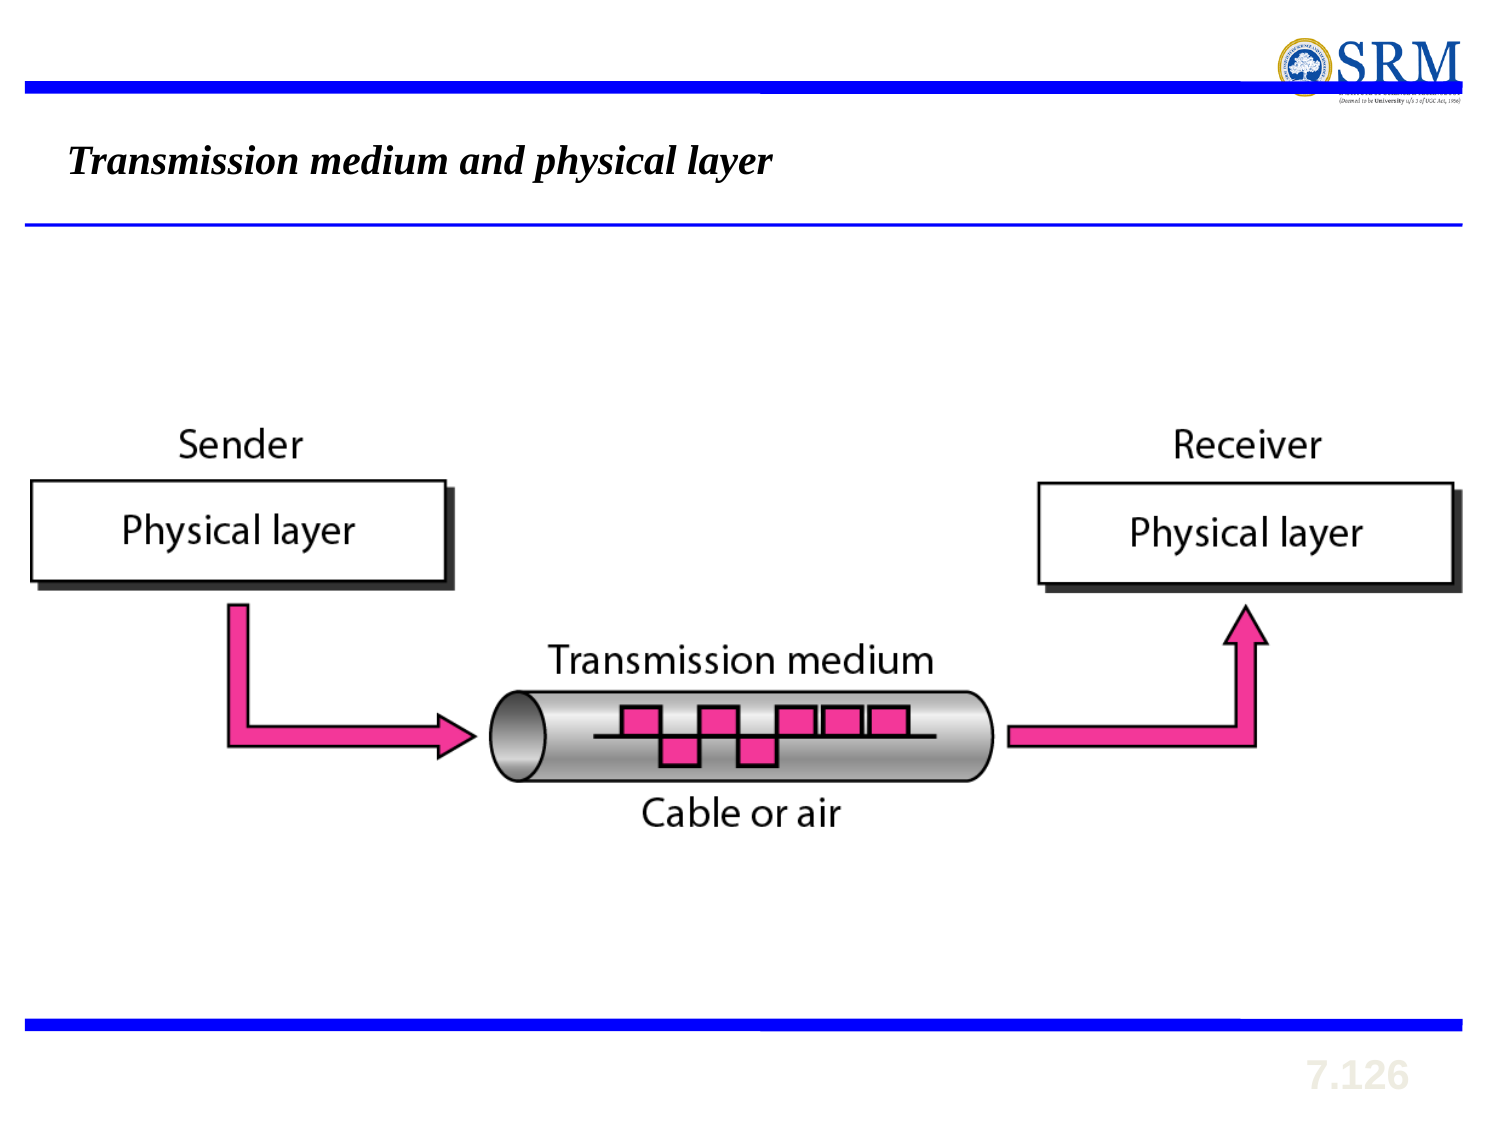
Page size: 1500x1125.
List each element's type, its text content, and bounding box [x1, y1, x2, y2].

picture [30, 423, 1463, 838]
text_box Transmission medium and physical layer [51, 125, 789, 190]
slide_number 7.126 [1074, 1042, 1425, 1103]
picture [1275, 25, 1466, 113]
